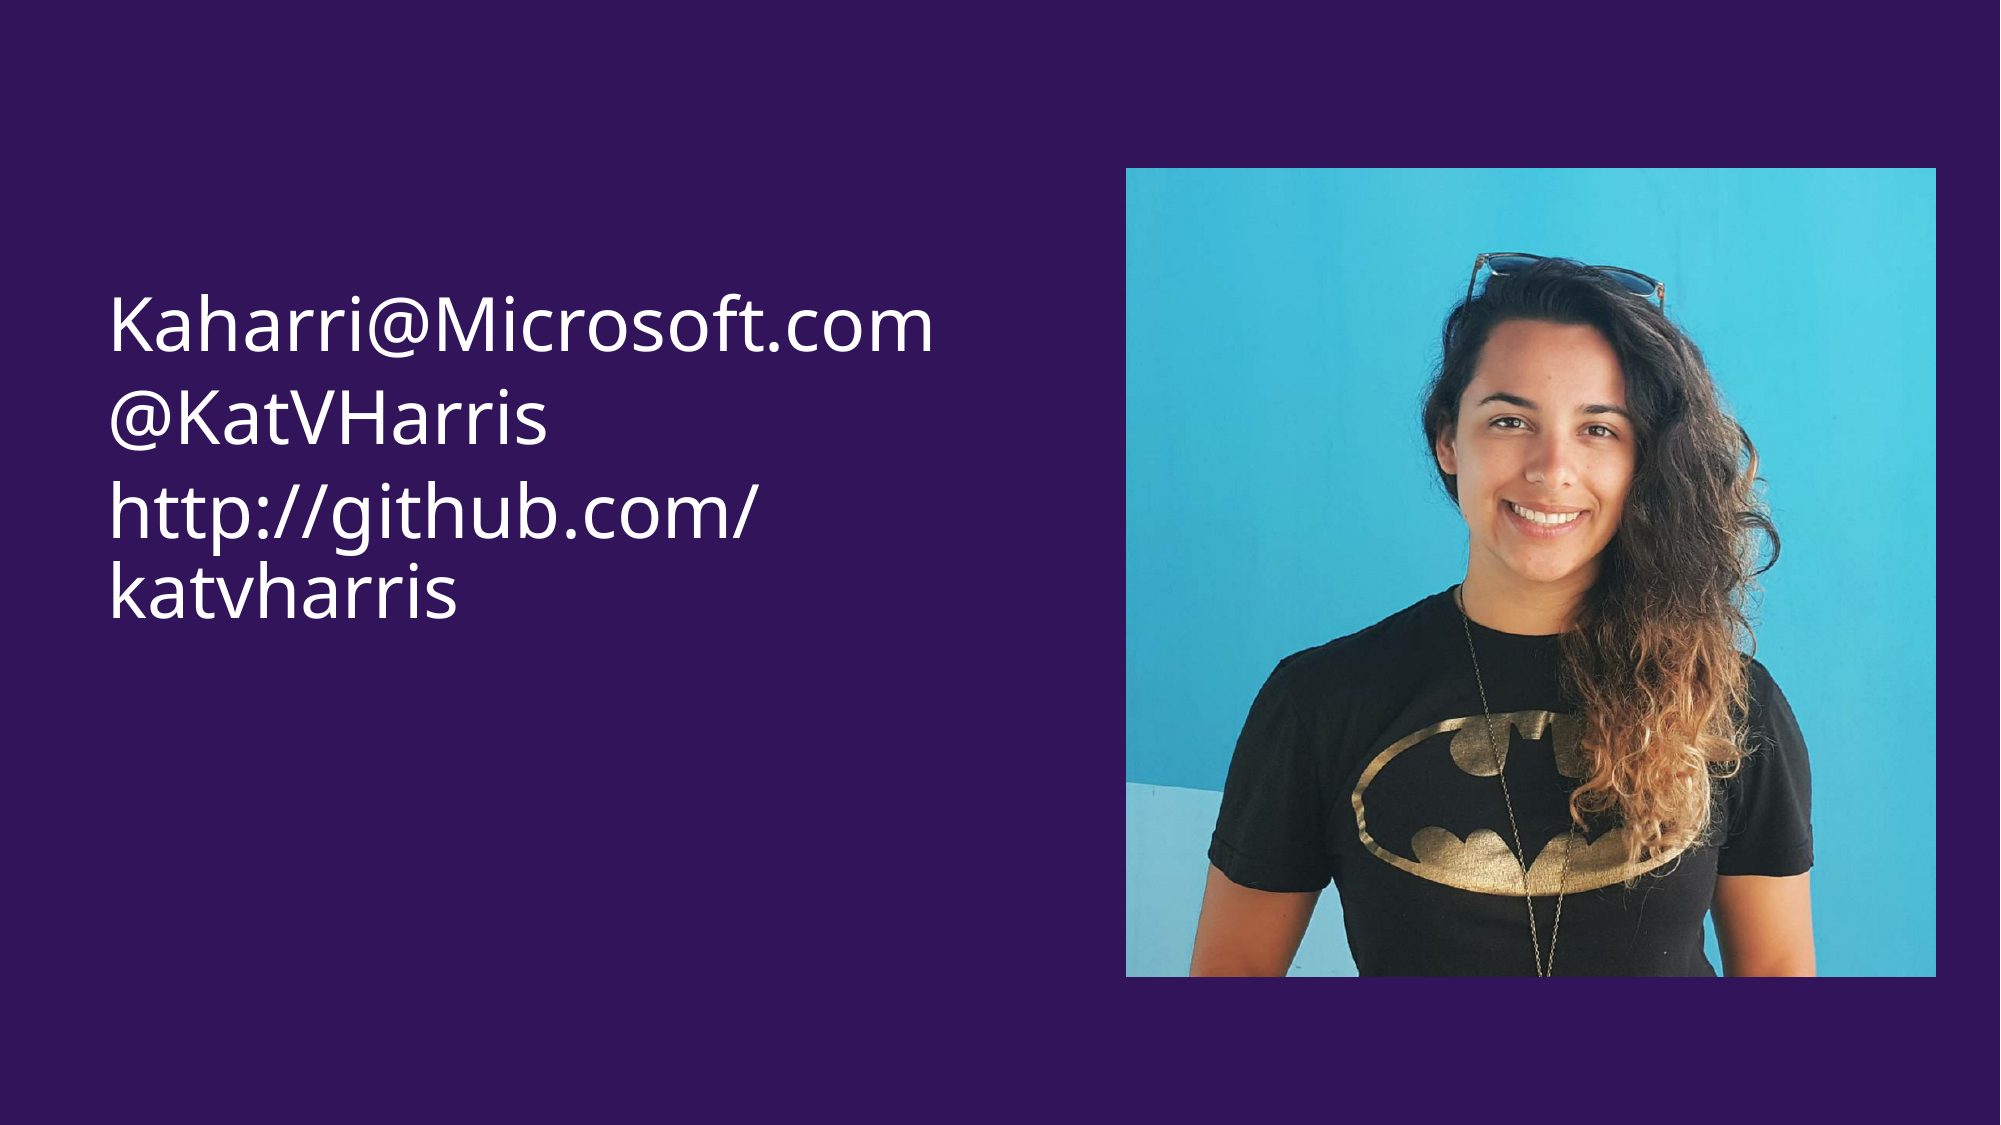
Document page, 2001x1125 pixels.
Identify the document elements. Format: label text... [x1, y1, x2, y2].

picture [1126, 168, 1936, 978]
text_box Kaharri@Microsoft.com @KatVHarris http://github.com/katvharris [77, 262, 1126, 660]
